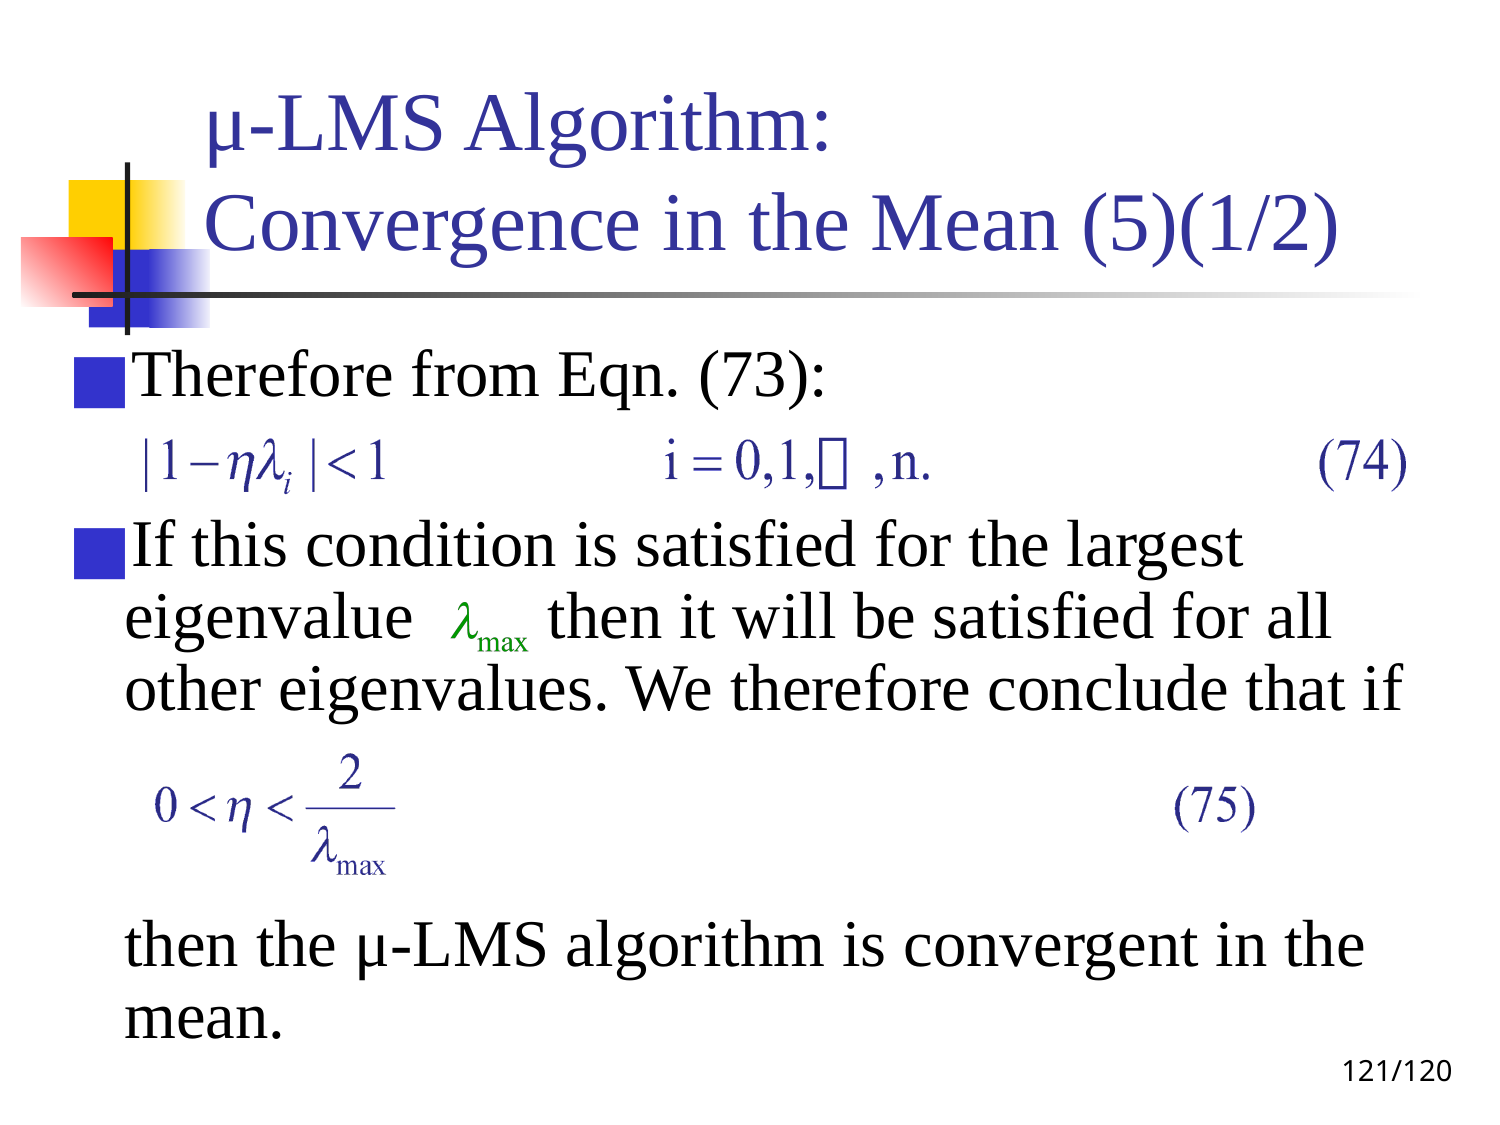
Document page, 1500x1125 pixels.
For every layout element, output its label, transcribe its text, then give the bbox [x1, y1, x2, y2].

picture [442, 585, 537, 660]
slide_number ‹#›/120 [1155, 1024, 1468, 1100]
picture [135, 420, 1412, 504]
picture [147, 739, 1259, 882]
list Therefore from Eqn. (73): If this condition is satisfied for the largest eigenvalue then it will be satisfied for all other eigenvalues. We therefore conclude that if then the μ-LMS algorithm is convergent in the mean. [53, 331, 1469, 1006]
title μ-LMS Algorithm: Convergence in the Mean (5)(1/2) [188, 35, 1468, 275]
